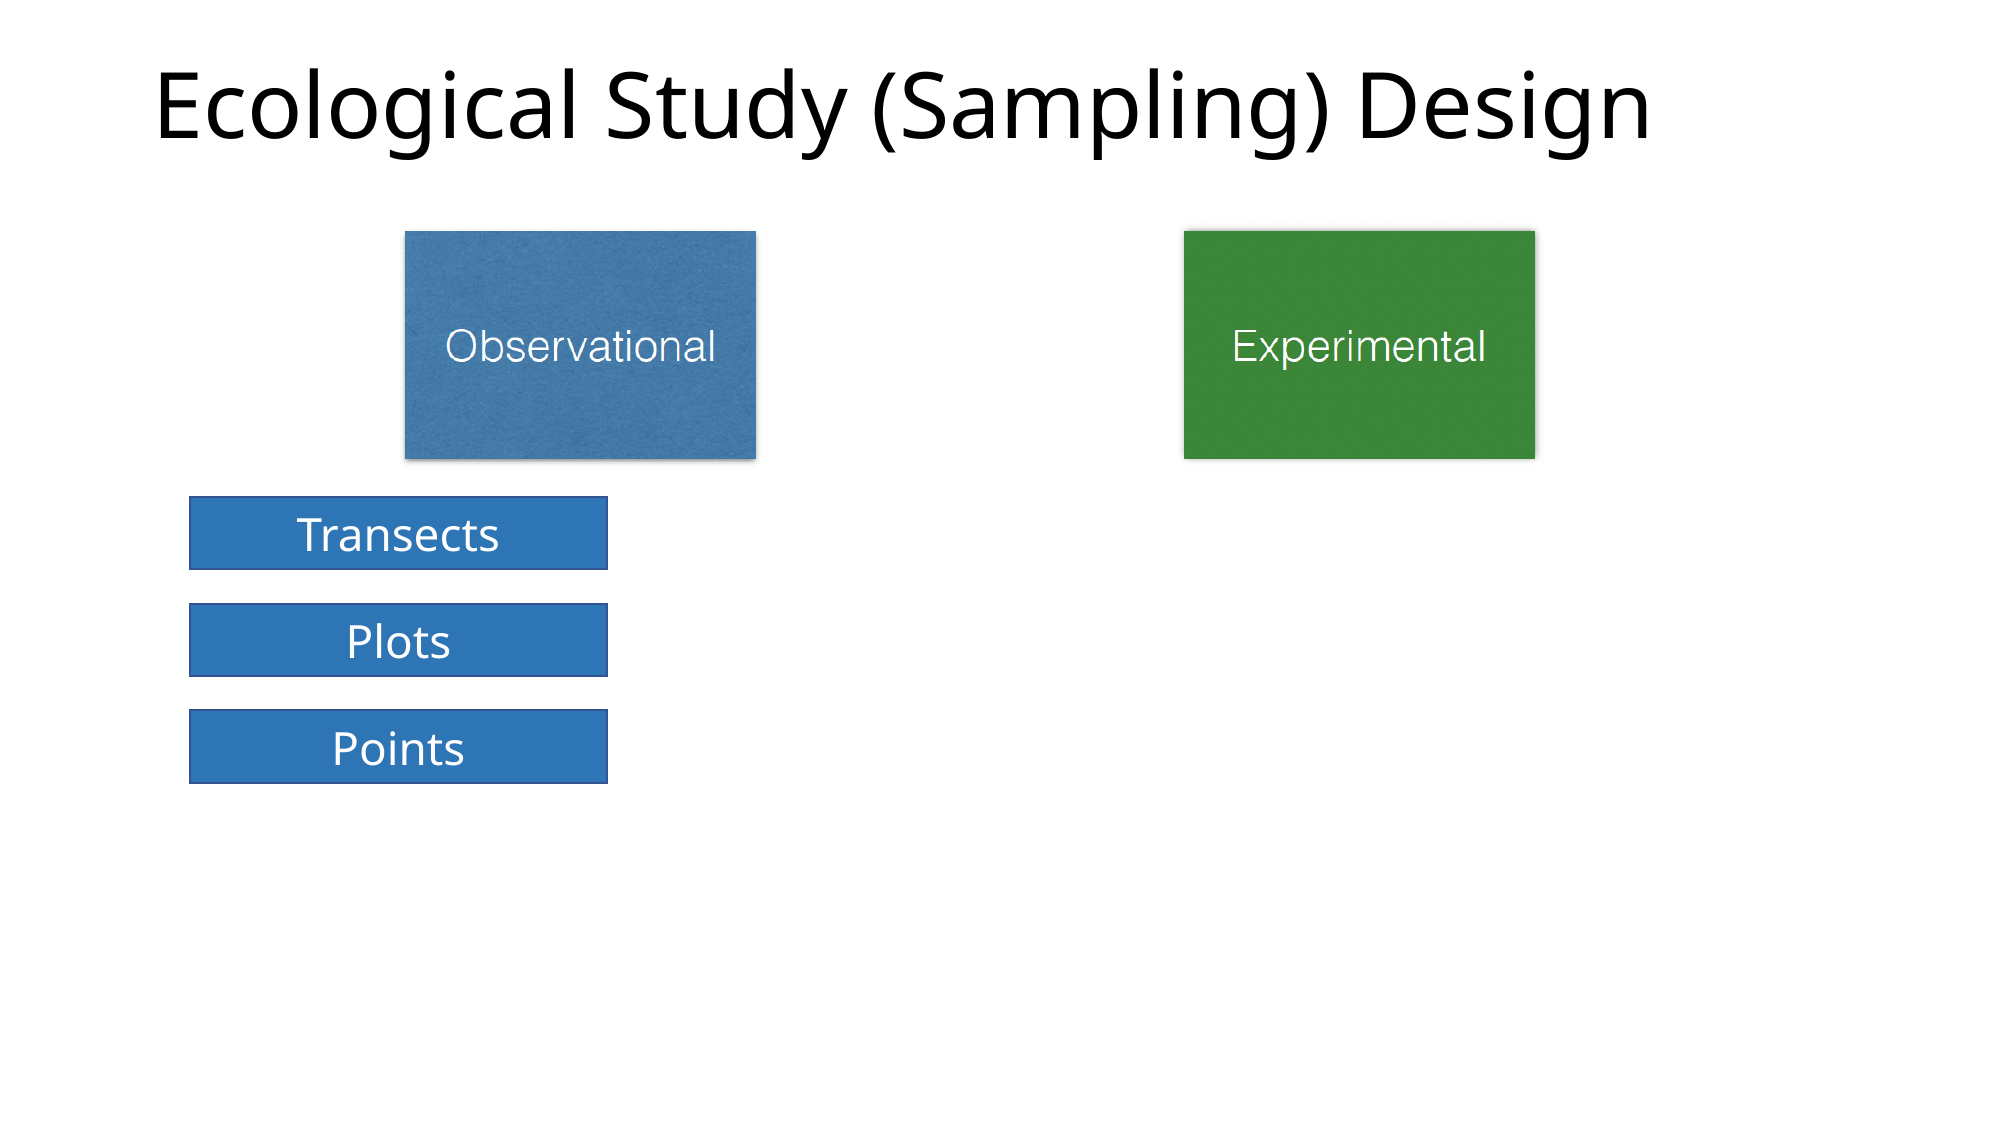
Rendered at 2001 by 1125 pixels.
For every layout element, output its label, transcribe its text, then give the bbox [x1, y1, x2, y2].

text_box Transects [189, 496, 608, 570]
text_box Plots [189, 603, 608, 677]
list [137, 217, 1575, 490]
title Ecological Study (Sampling) Design [137, 0, 1863, 218]
text_box Points [189, 709, 608, 784]
